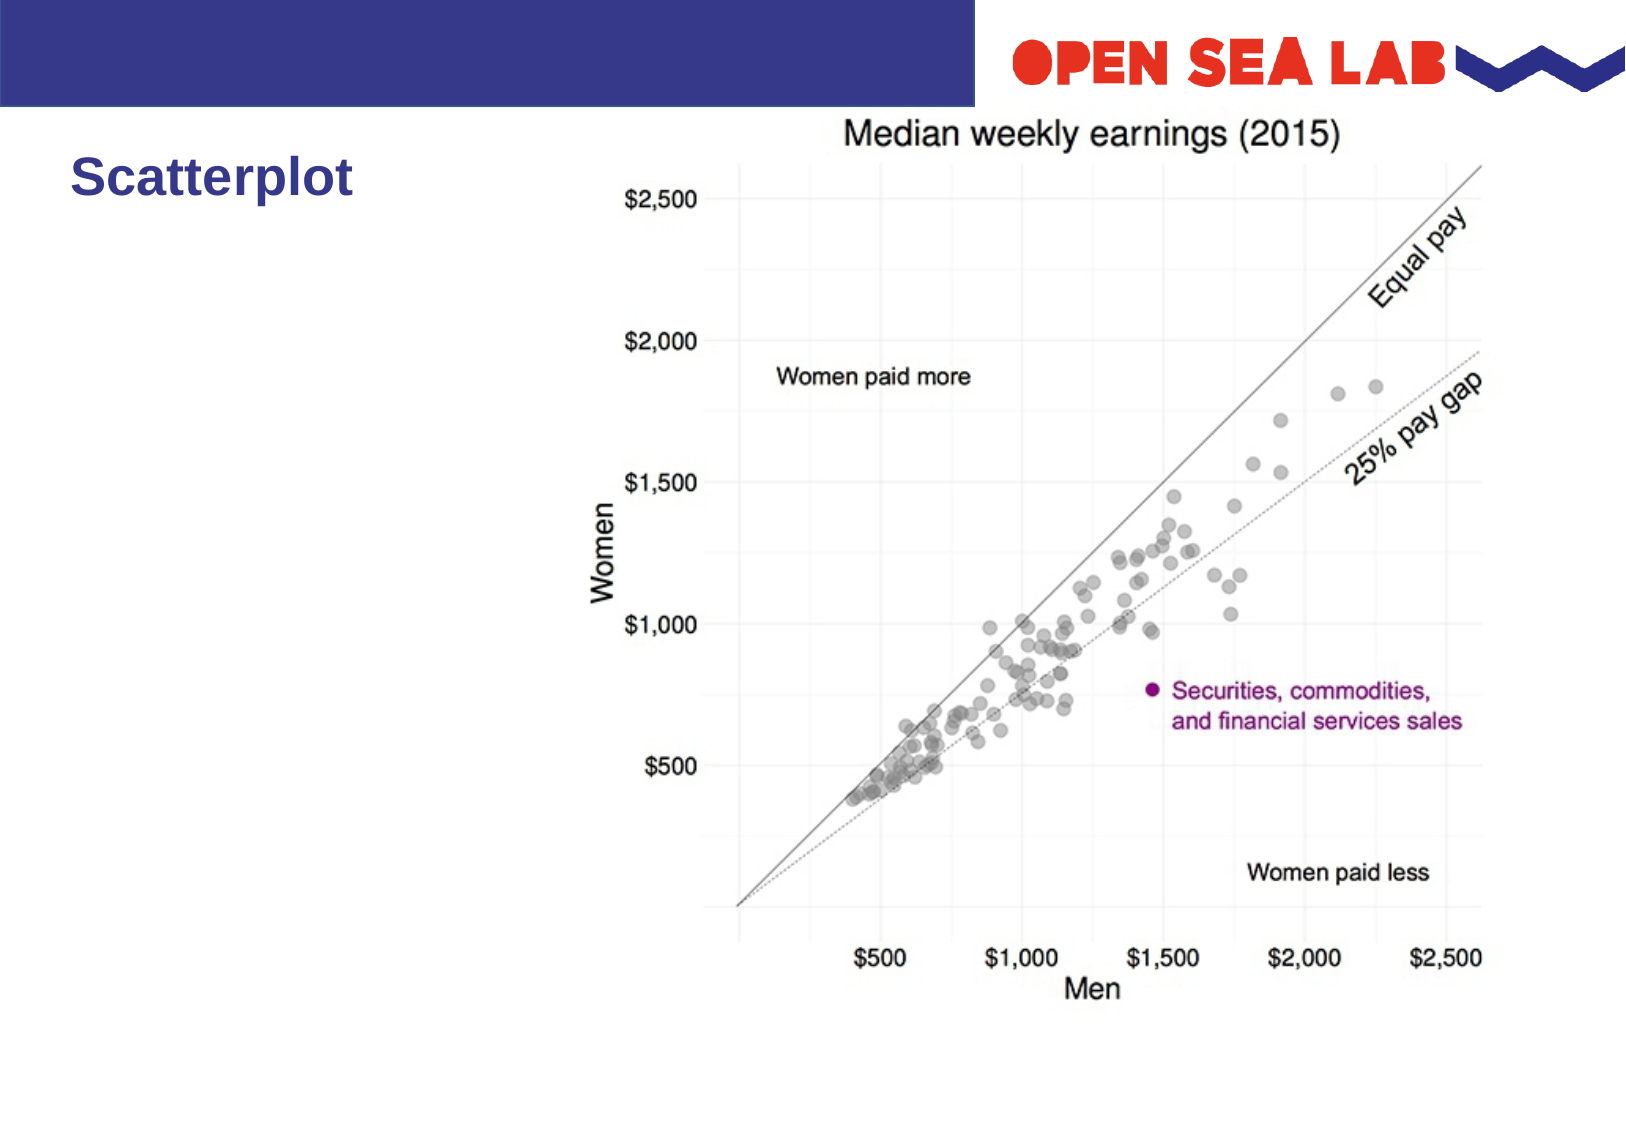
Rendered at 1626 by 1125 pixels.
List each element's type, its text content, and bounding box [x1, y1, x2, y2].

picture [1012, 37, 1625, 92]
text_box Scatterplot [55, 134, 589, 232]
picture [589, 105, 1625, 1020]
text_box [0, 0, 975, 107]
